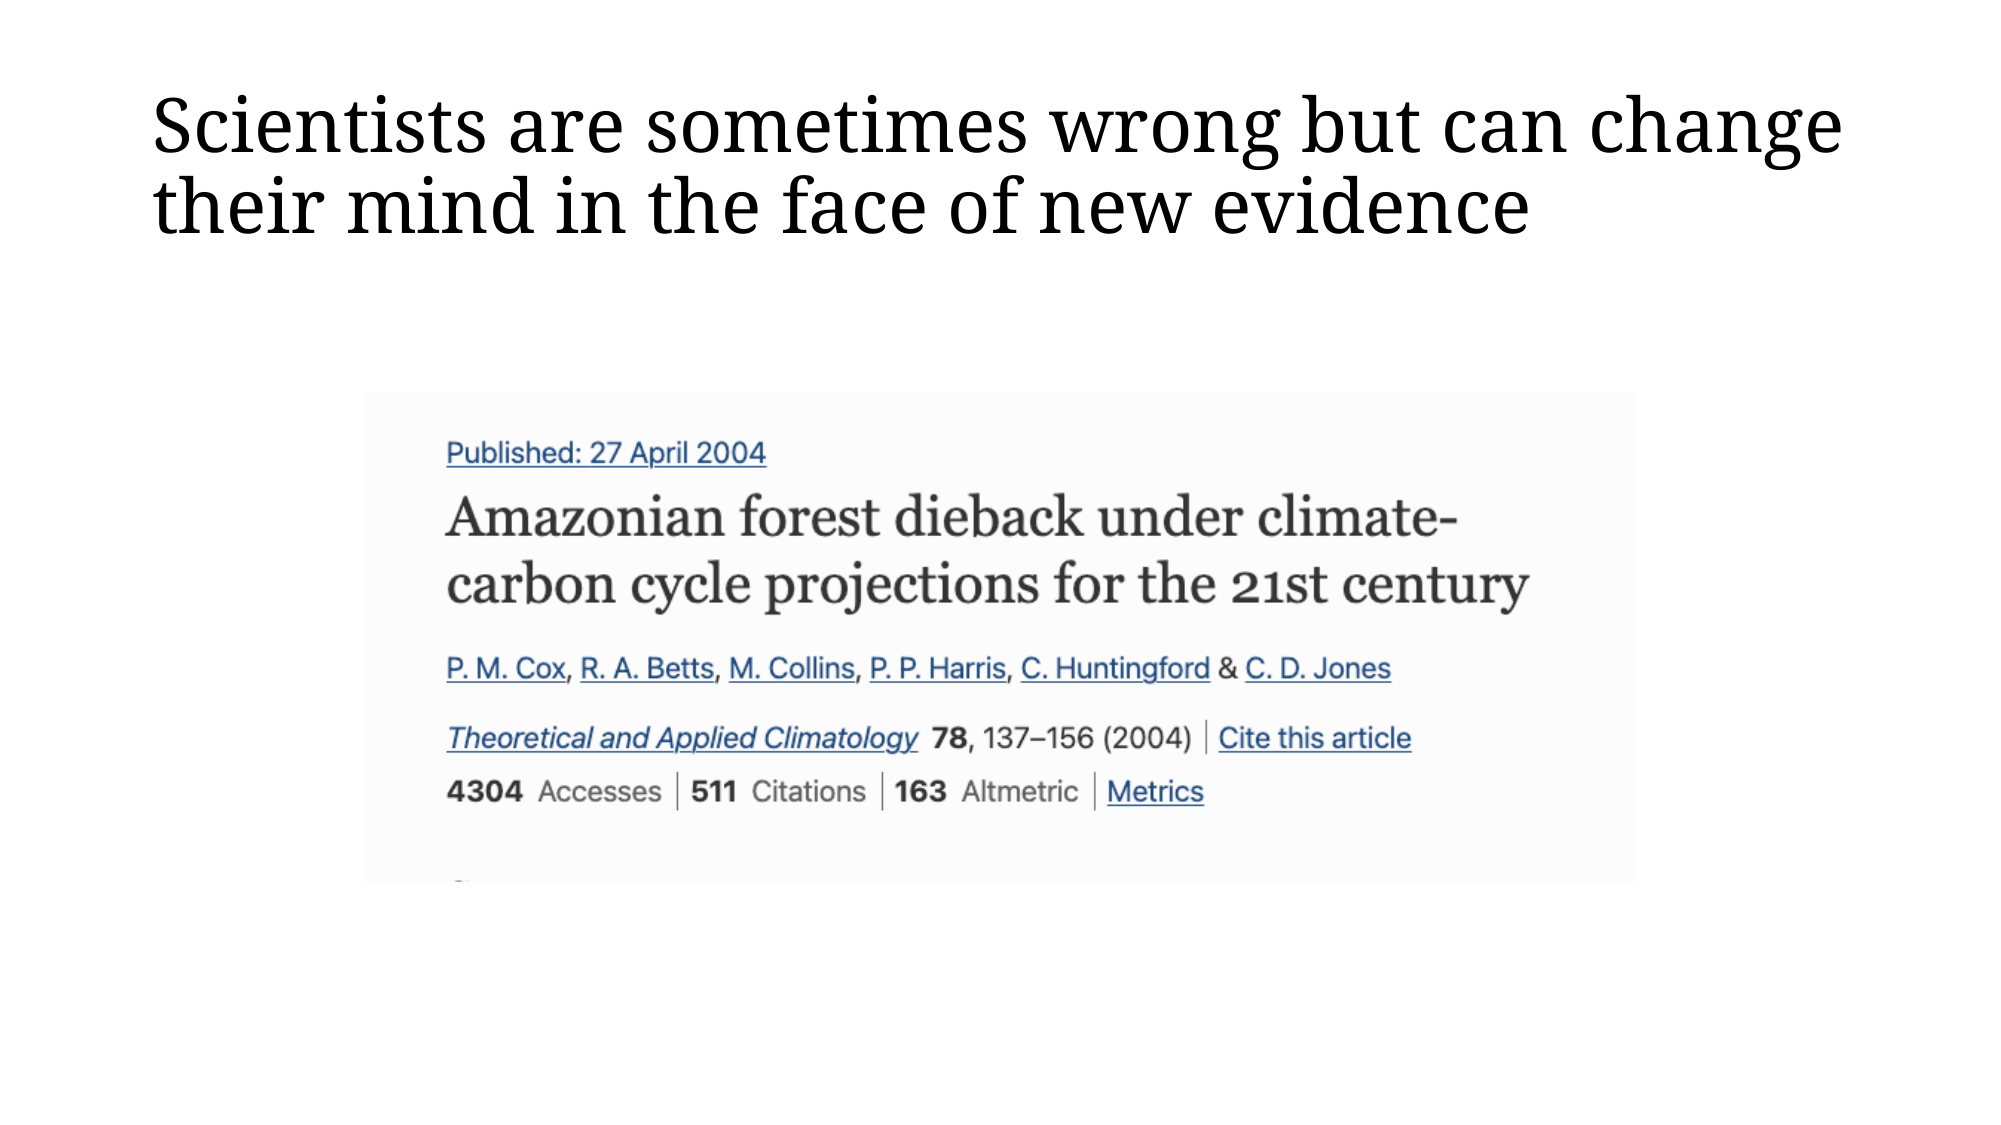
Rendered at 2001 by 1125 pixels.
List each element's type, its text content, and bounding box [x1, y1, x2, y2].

title Scientists are sometimes wrong but can change their mind in the face of new evidence [137, 59, 1863, 278]
picture [362, 392, 1638, 883]
